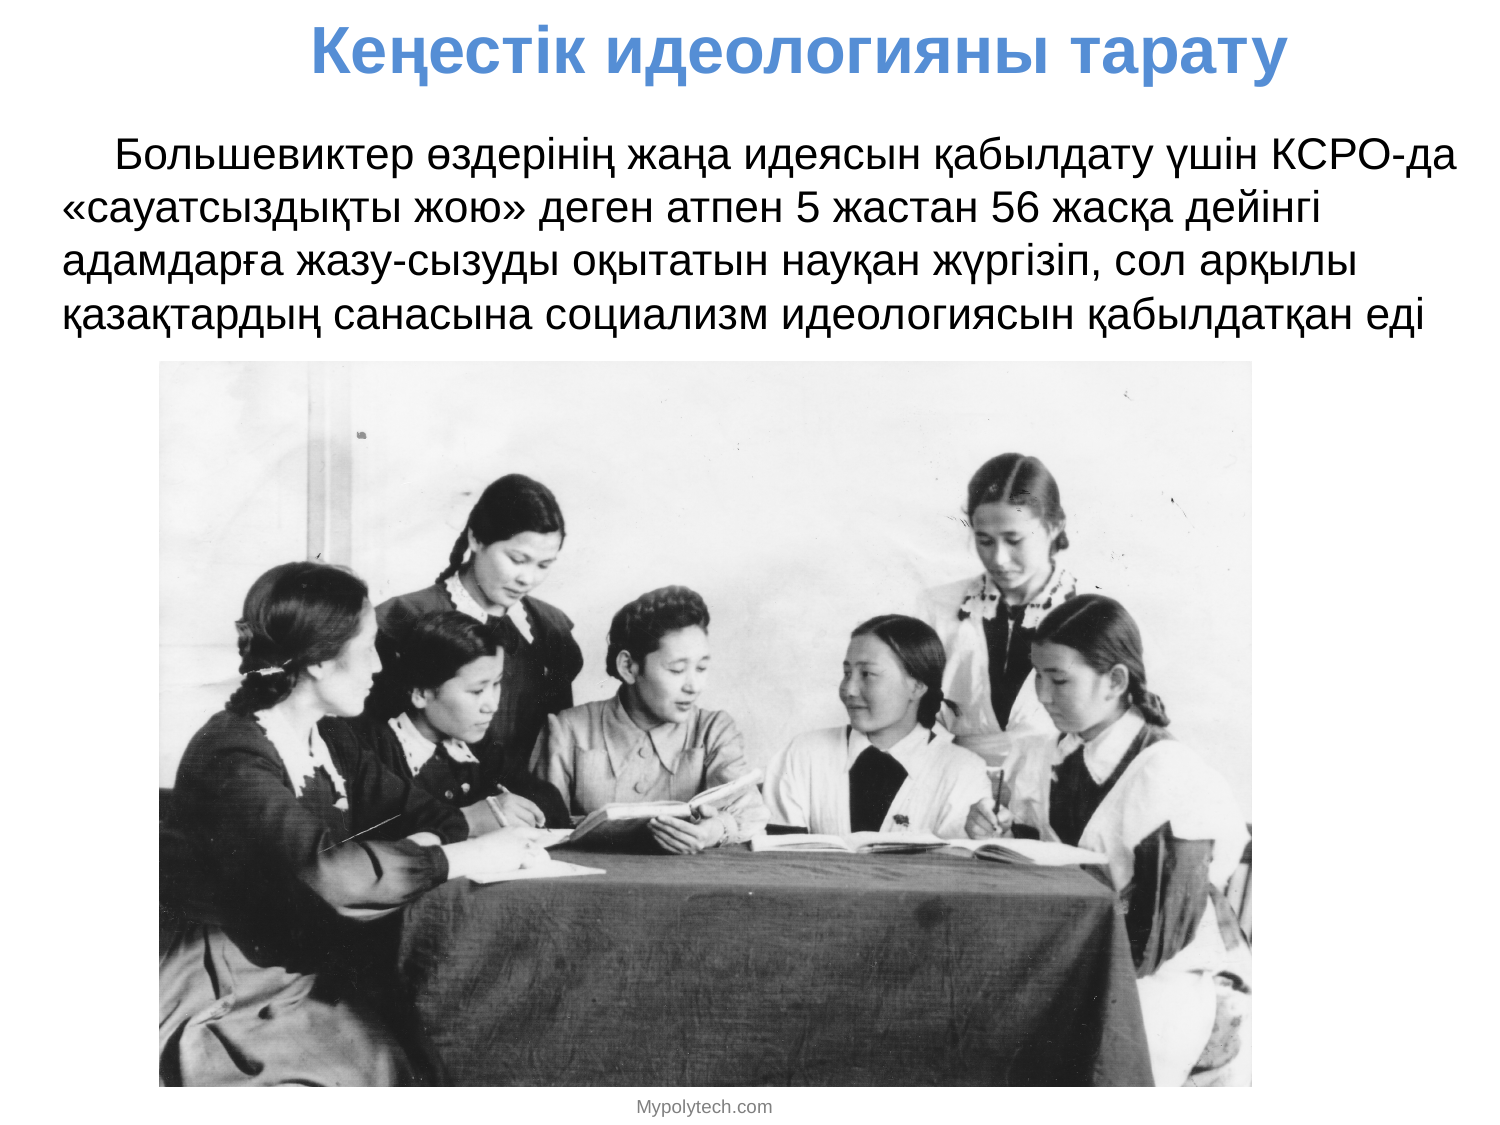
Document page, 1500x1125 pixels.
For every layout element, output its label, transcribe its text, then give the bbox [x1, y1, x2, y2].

list Большевиктер өздерінің жаңа идеясын қабылдату үшін КСРО-да «сауатсыздықты жою» деген атпен 5 жастан 56 жасқа дейінгі адамдарға жазу-сызуды оқытатын науқан жүргізіп, сол арқылы қазақтардың санасына социализм идеологиясын қабылдатқан еді [46, 117, 1500, 375]
text_box Кеңестік идеологияны тарату [295, 0, 1322, 95]
text_box Mypolytech.com [621, 1096, 788, 1125]
picture [159, 361, 1252, 1088]
